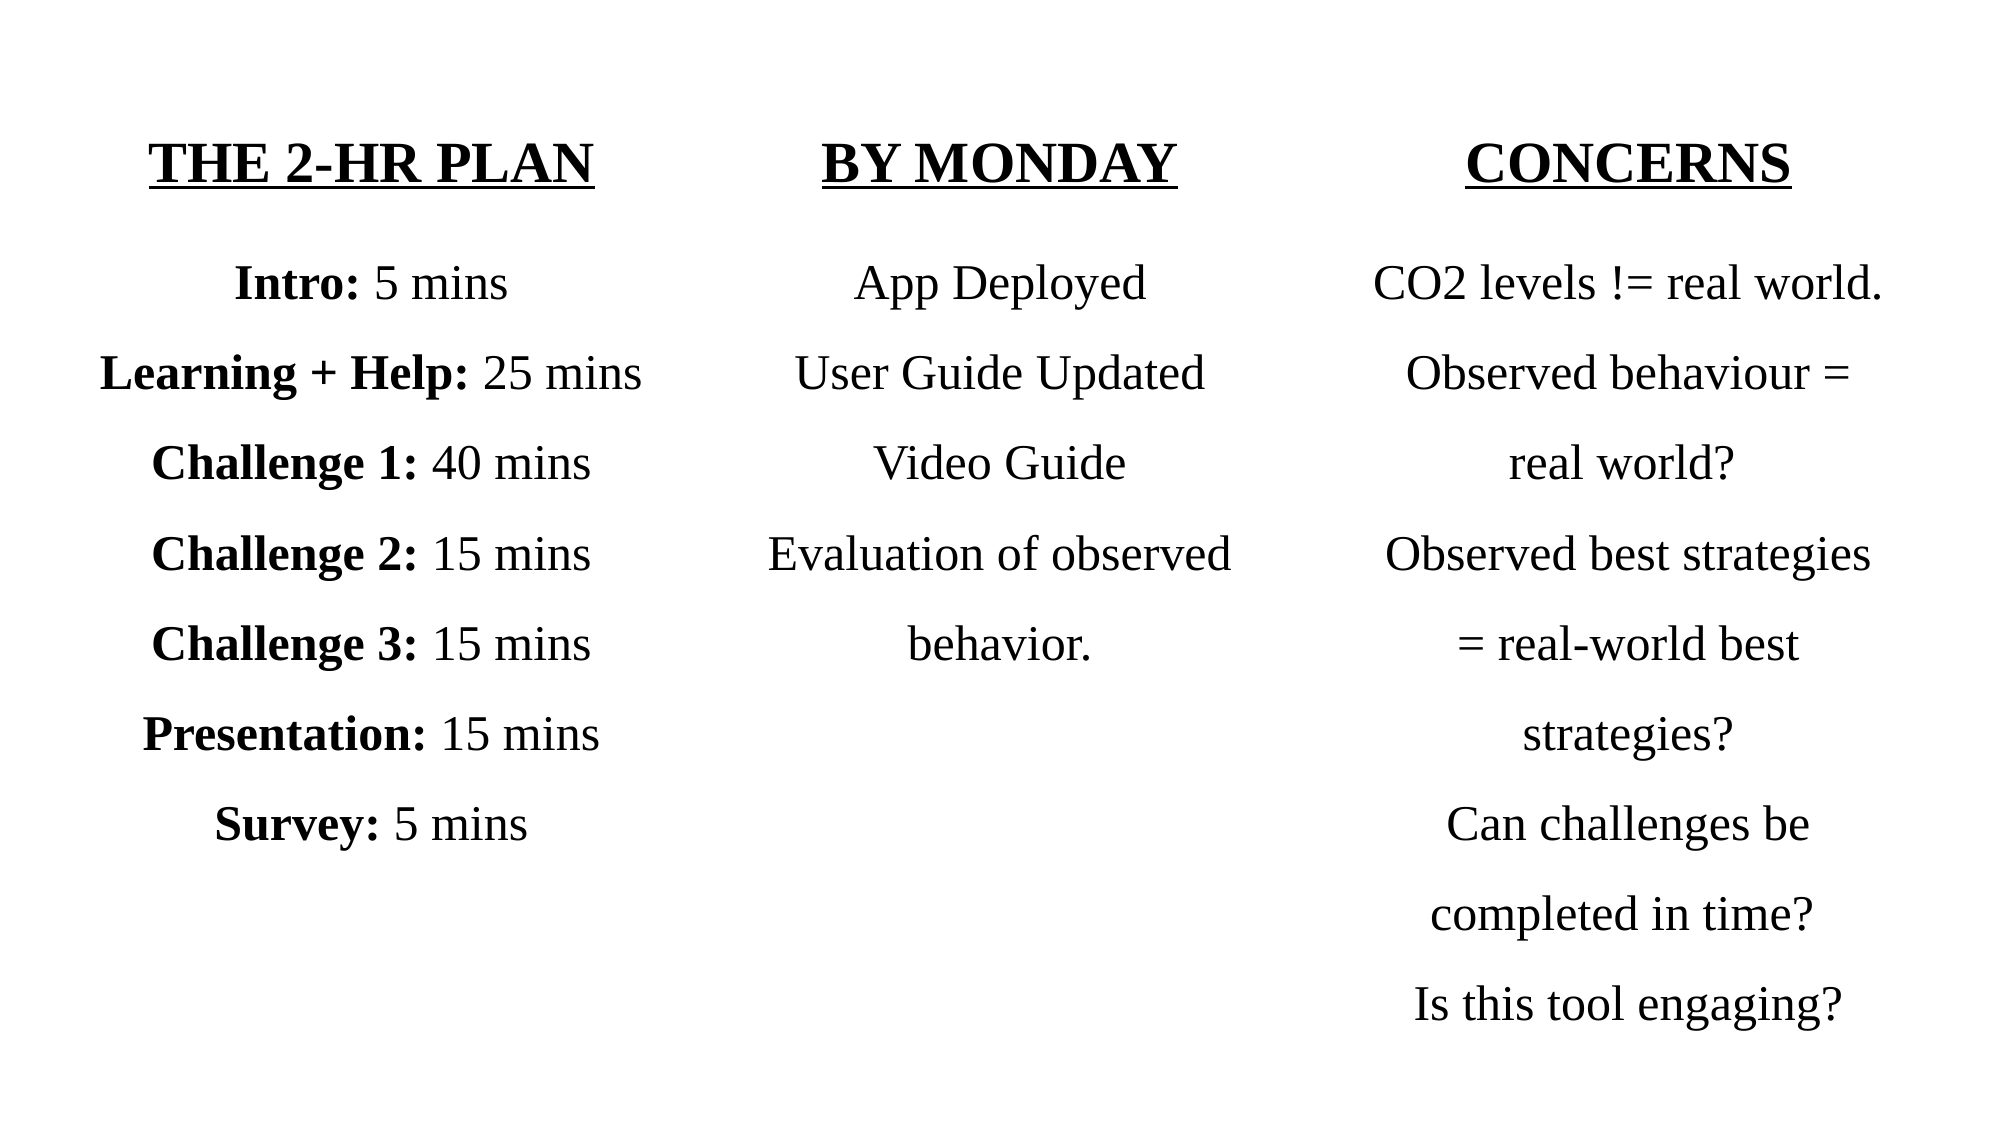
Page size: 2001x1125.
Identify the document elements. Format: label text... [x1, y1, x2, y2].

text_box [1332, 116, 1925, 310]
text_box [74, 116, 668, 855]
text_box CO2 levels != real world. Observed behaviour = real world? Observed best strategies = real-world best strategies? Can challenges be completed in time? Is this tool engaging? [1352, 310, 1905, 1038]
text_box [724, 116, 1276, 672]
